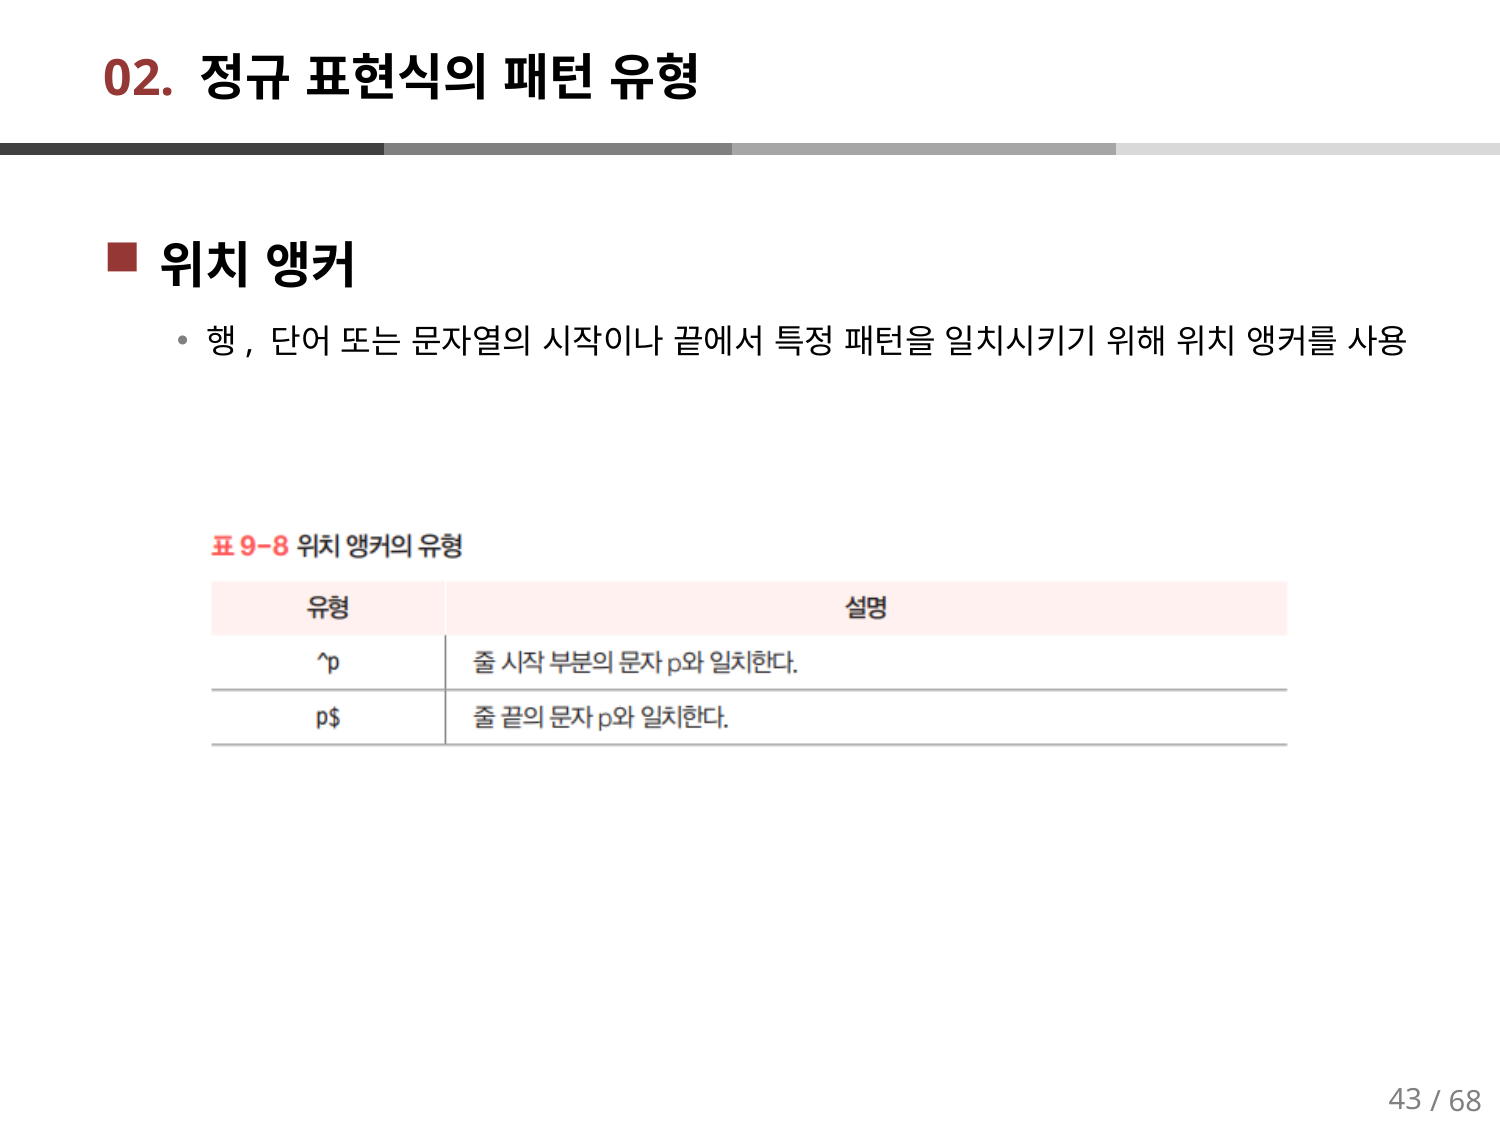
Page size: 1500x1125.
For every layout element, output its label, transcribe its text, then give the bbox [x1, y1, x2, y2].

list 위치 앵커 행, 단어 또는 문자열의 시작이나 끝에서 특정 패턴을 일치시키기 위해 위치 앵커를 사용 [88, 196, 1436, 1083]
picture [204, 528, 1296, 750]
title 02. 정규 표현식의 패턴 유형 [88, 30, 1211, 121]
